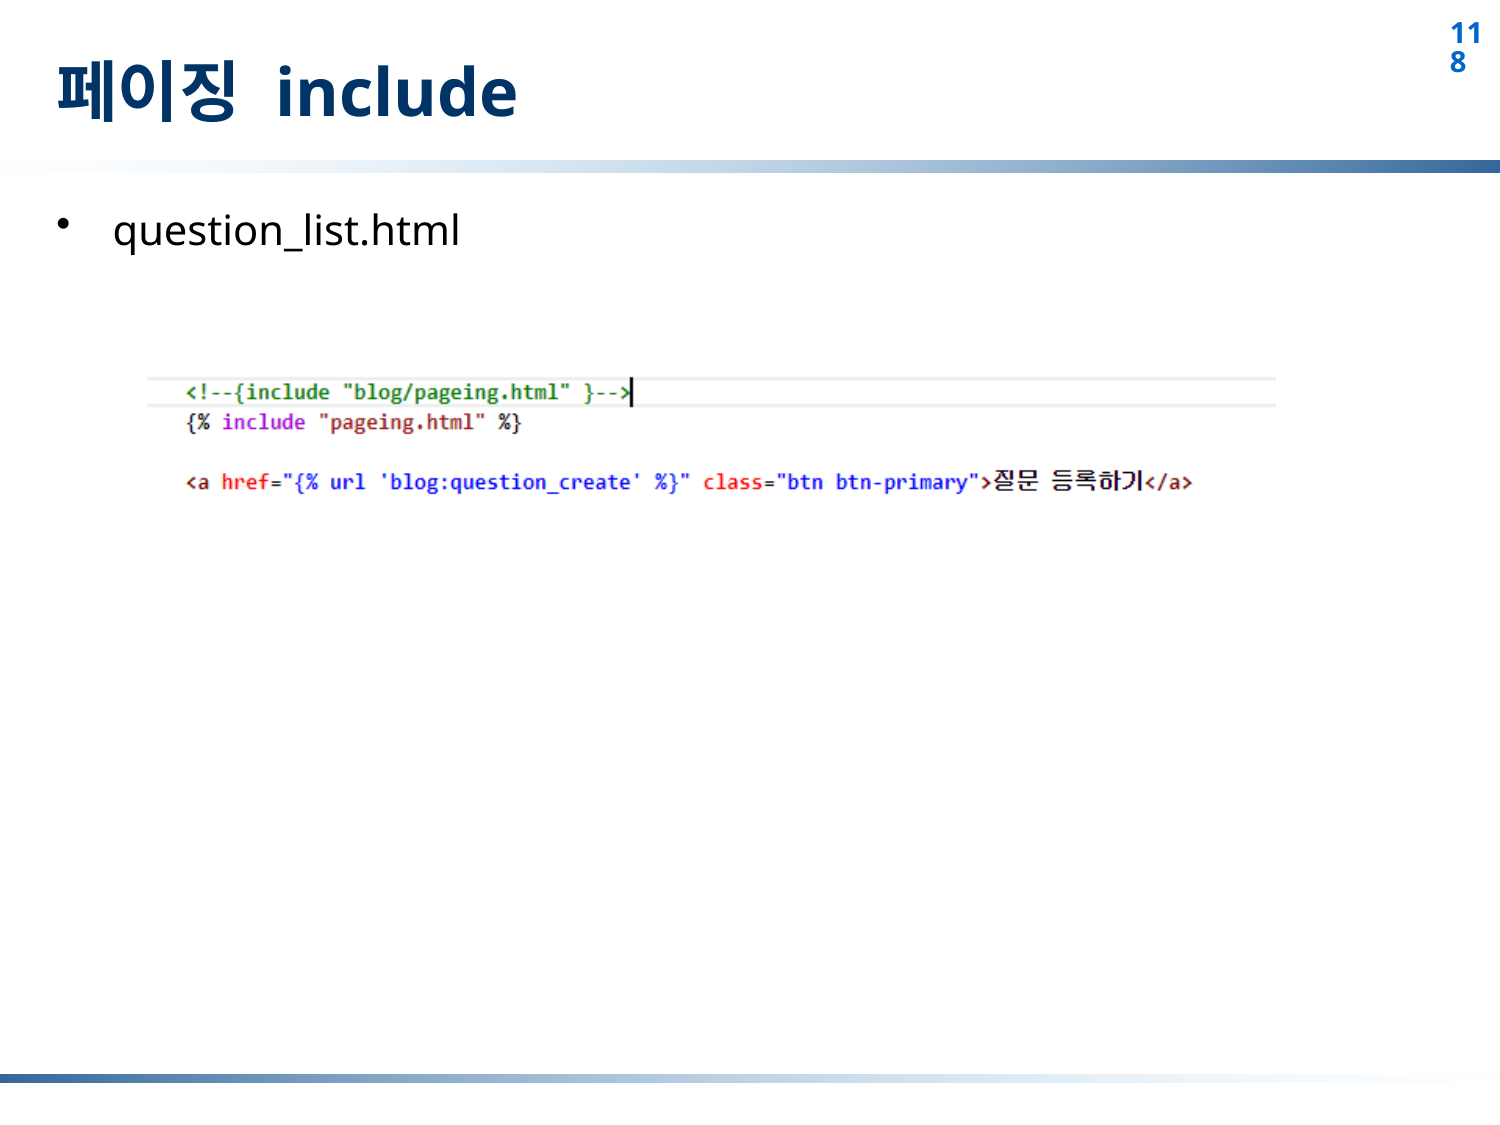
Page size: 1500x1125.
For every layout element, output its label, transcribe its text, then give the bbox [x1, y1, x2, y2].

picture [147, 349, 1276, 521]
title 페이징 include [41, 19, 1424, 161]
list question_list.html [41, 196, 1459, 1059]
